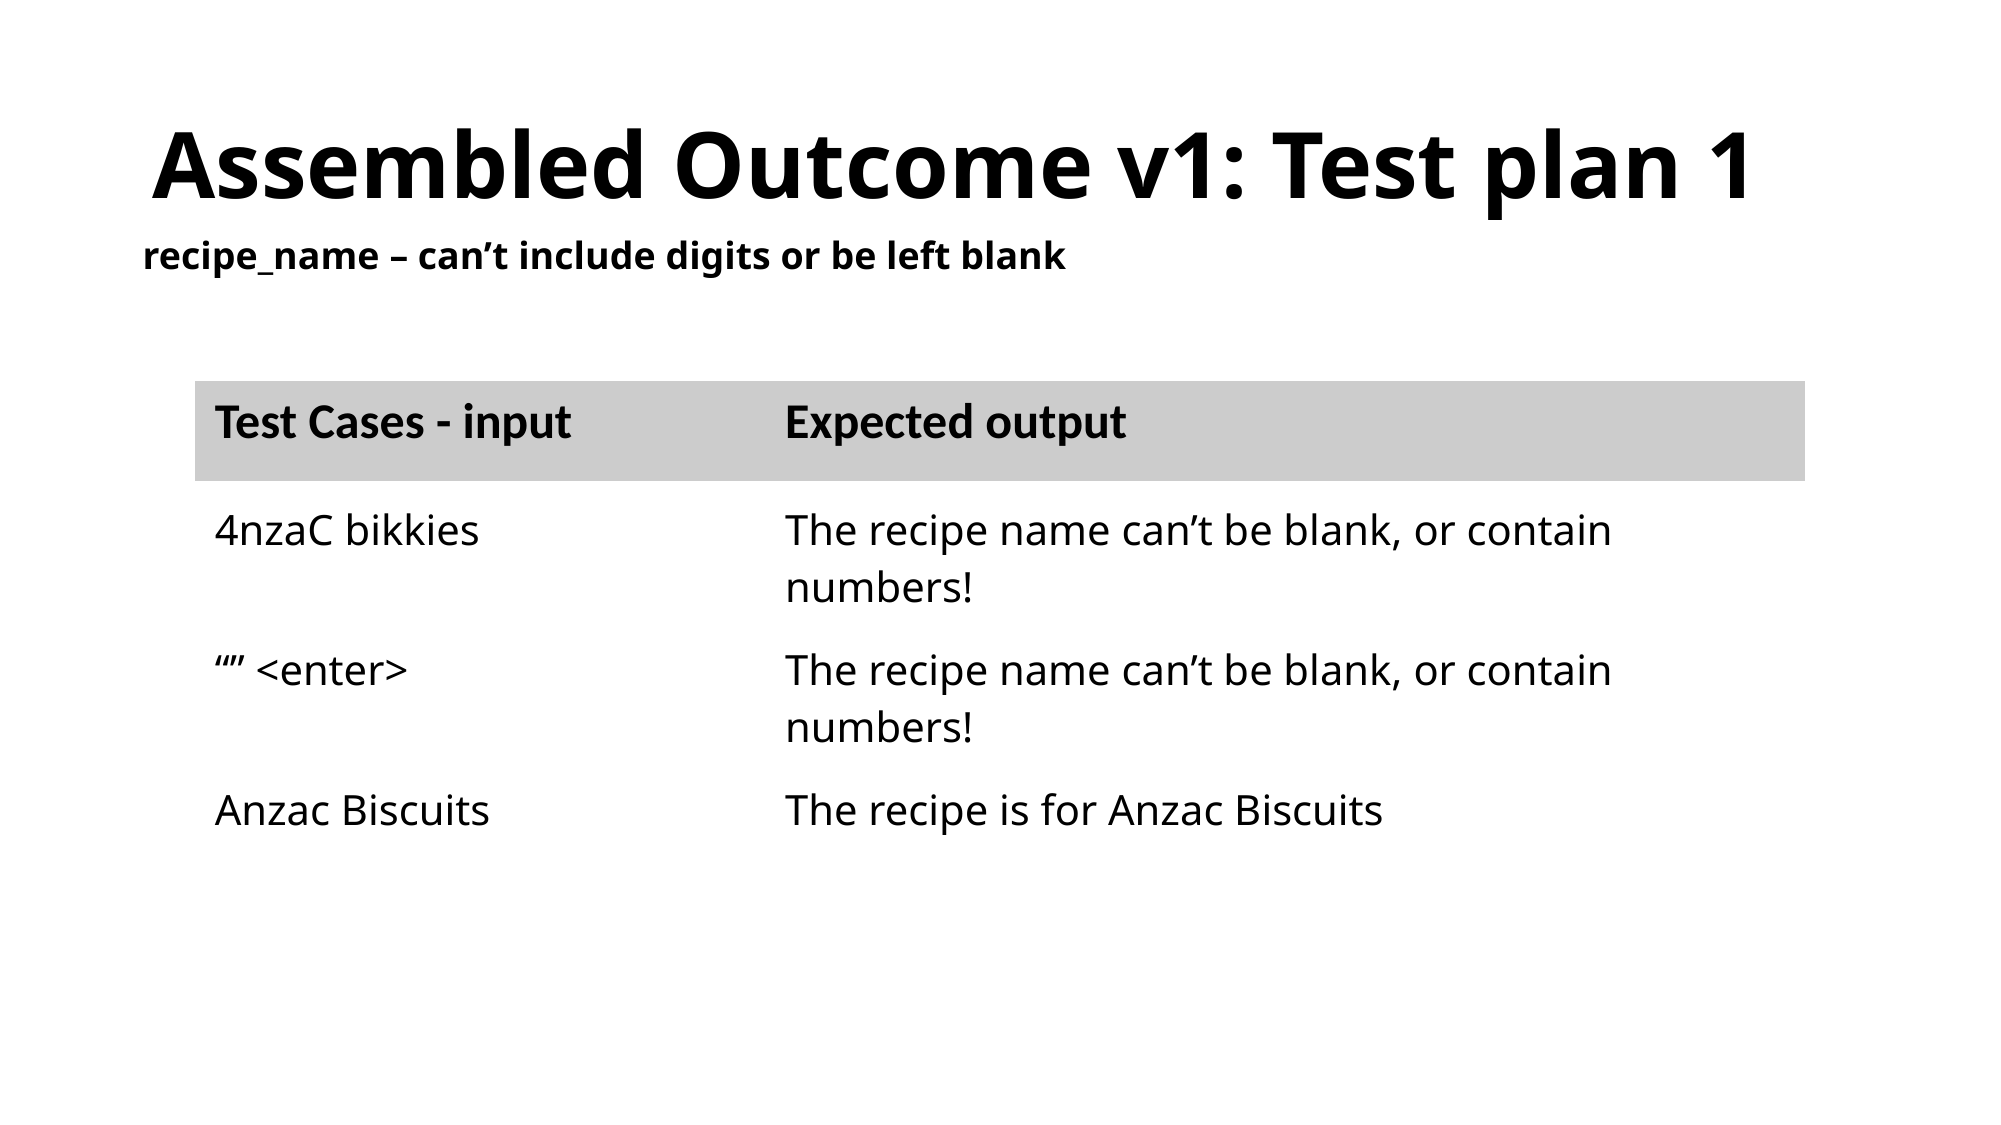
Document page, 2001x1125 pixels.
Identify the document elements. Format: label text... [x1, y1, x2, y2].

table_cell Anzac Biscuits [195, 761, 765, 861]
text_box recipe_name – can’t include digits or be left blank [127, 224, 1863, 284]
table_cell 4nzaC bikkies [195, 481, 765, 621]
table_cell The recipe name can’t be blank, or contain numbers! [765, 481, 1805, 621]
table_cell “” <enter> [195, 621, 765, 761]
table_cell The recipe name can’t be blank, or contain numbers! [765, 621, 1805, 761]
title Assembled Outcome v1: Test plan 1 [137, 59, 1863, 224]
table_header Test Cases - input [195, 381, 765, 481]
table_cell The recipe is for Anzac Biscuits [765, 761, 1805, 861]
table_header Expected output [765, 381, 1805, 481]
